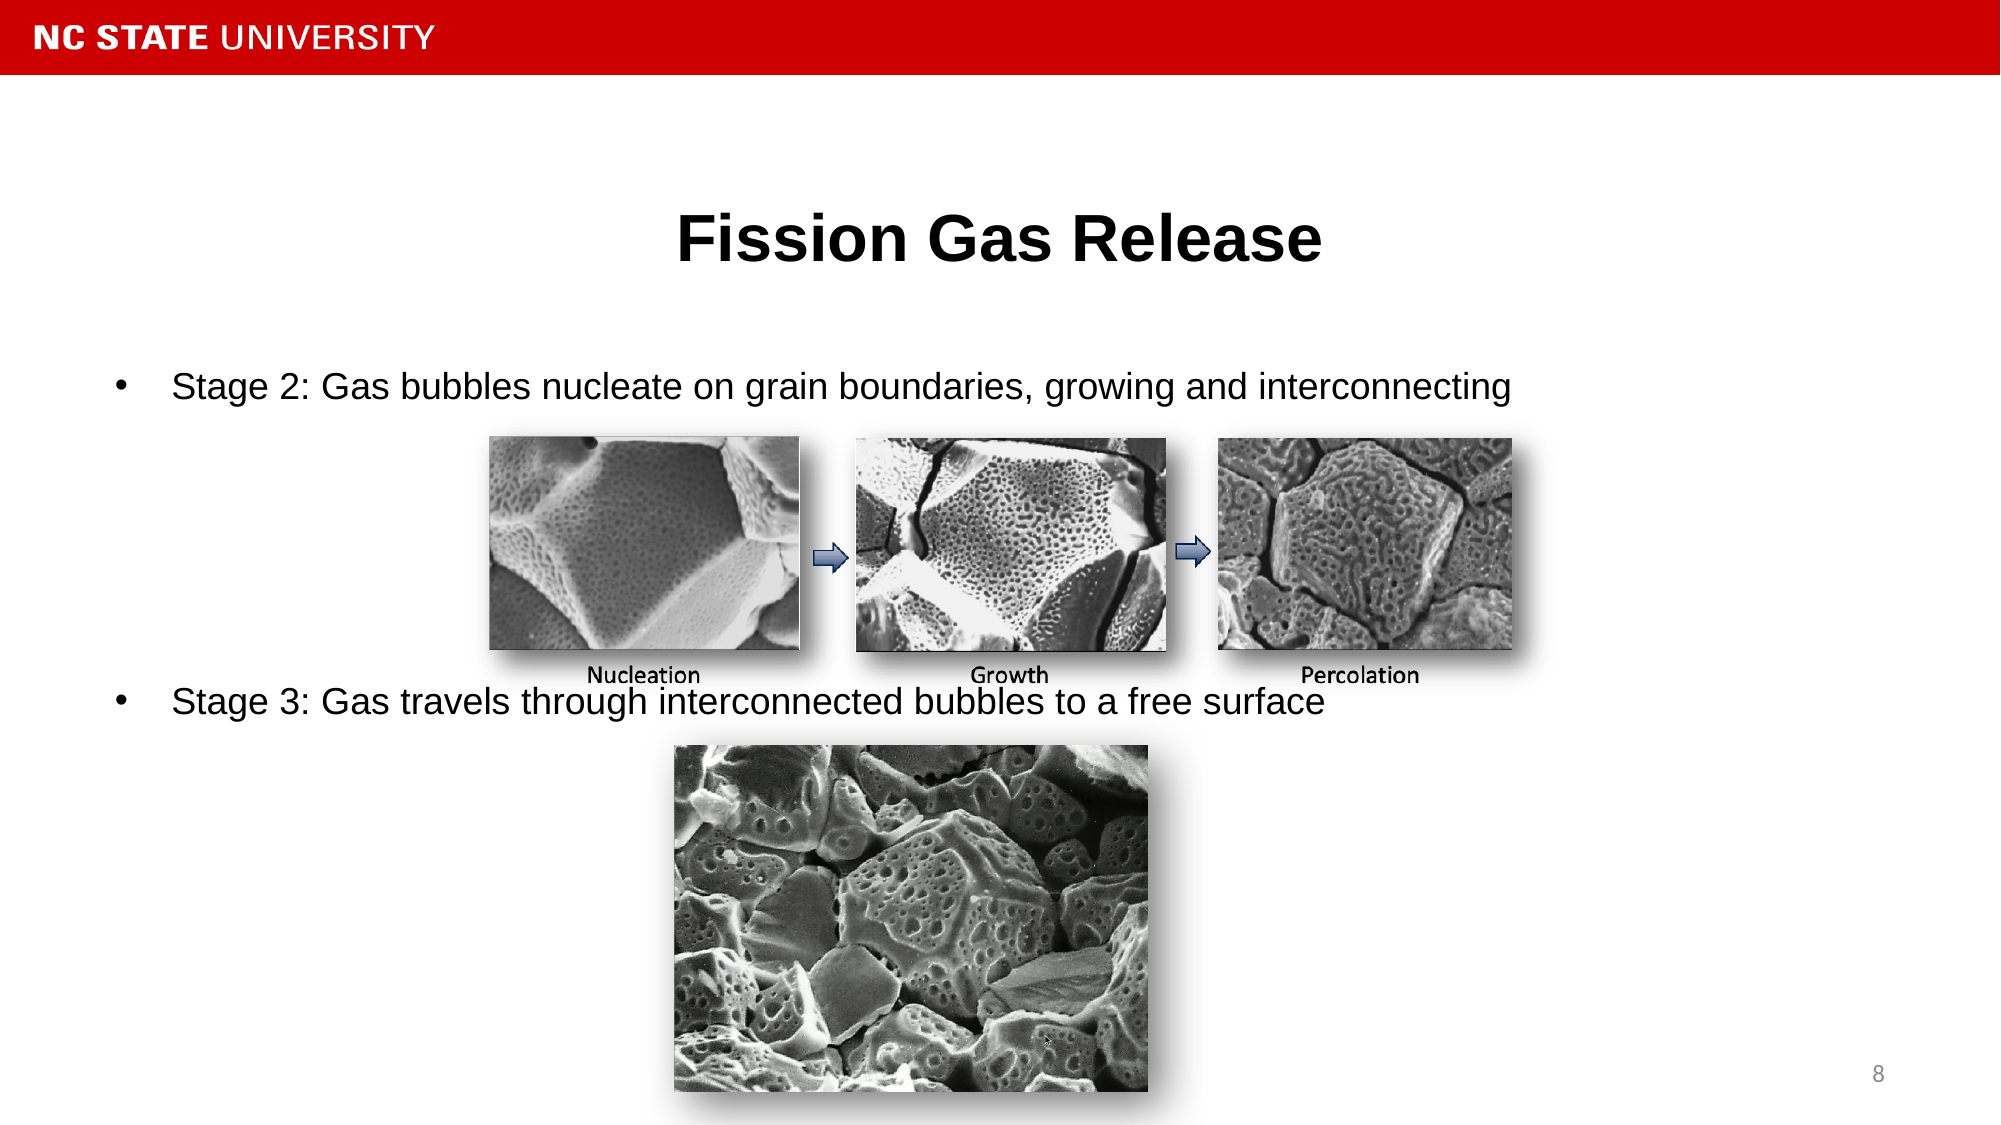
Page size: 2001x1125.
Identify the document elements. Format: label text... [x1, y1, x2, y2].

picture [462, 410, 1562, 706]
slide_number 8 [1433, 1042, 1900, 1103]
title Fission Gas Release [99, 147, 1900, 323]
picture [0, 0, 2000, 75]
list Stage 2: Gas bubbles nucleate on grain boundaries, growing and interconnecting Stage 3: Gas travels through interconnected bubbles to a free surface [99, 354, 1842, 1005]
picture [674, 745, 1148, 1093]
